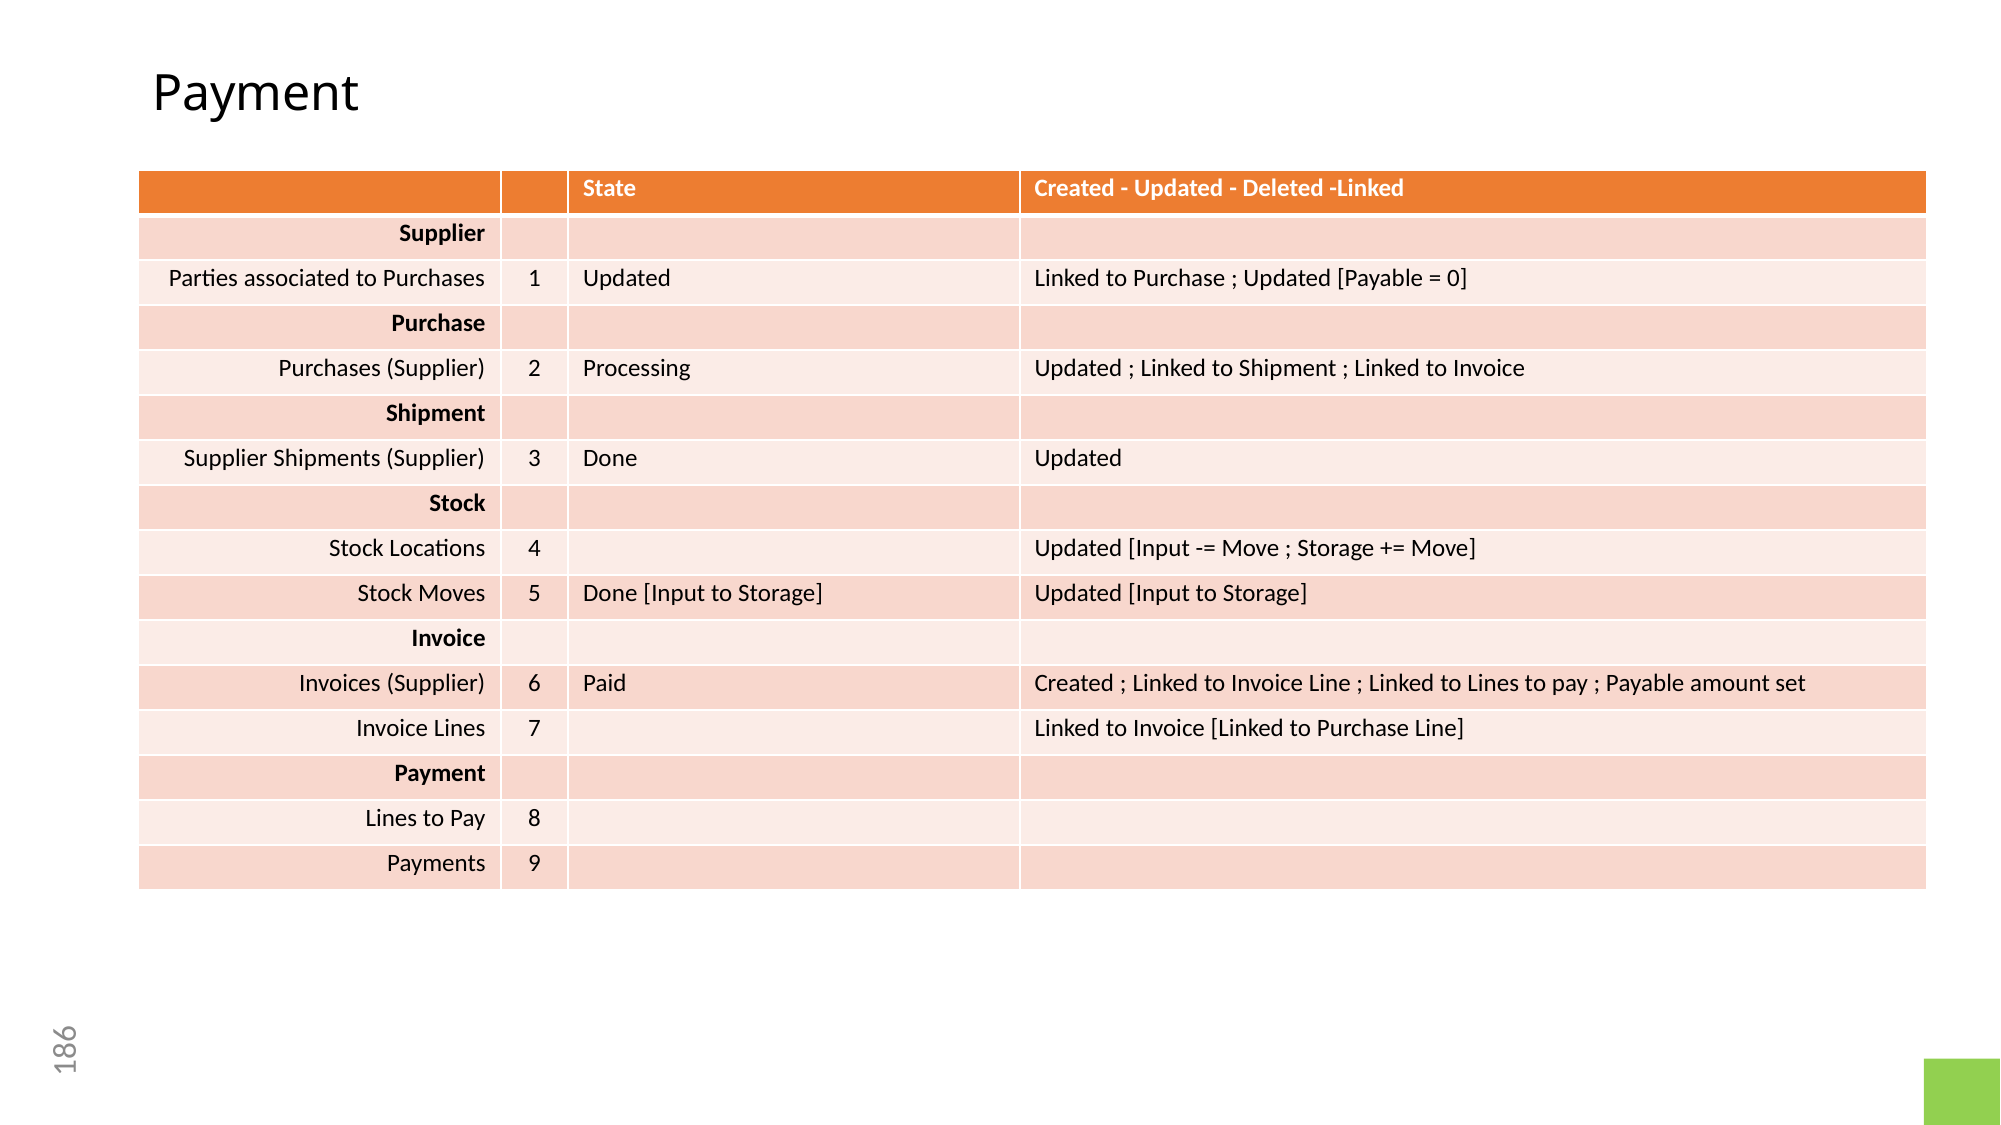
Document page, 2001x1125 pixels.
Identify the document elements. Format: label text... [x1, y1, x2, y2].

table_header [139, 171, 500, 213]
table_cell Stock Moves [139, 576, 500, 619]
table_cell Stock Locations [139, 531, 500, 574]
table_cell [569, 711, 1019, 754]
table_cell Updated [Input to Storage] [1021, 576, 1926, 619]
table_cell Purchases (Supplier) [139, 351, 500, 394]
table_cell Updated [1021, 441, 1926, 484]
table_cell [569, 756, 1019, 799]
table_cell [569, 306, 1019, 349]
table_cell Done [569, 441, 1019, 484]
table_cell Shipment [139, 396, 500, 439]
table_cell Parties associated to Purchases [139, 261, 500, 304]
table_cell Supplier [139, 218, 500, 259]
table_cell Paid [569, 666, 1019, 709]
table_cell [1021, 621, 1926, 664]
table_cell Payments [139, 846, 500, 889]
table_header Created - Updated - Deleted -Linked [1021, 171, 1926, 213]
table_cell 5 [502, 576, 567, 619]
table_cell Processing [569, 351, 1019, 394]
table_cell Updated ; Linked to Shipment ; Linked to Invoice [1021, 351, 1926, 394]
table_cell Payment [139, 756, 500, 799]
table_cell [1021, 846, 1926, 889]
table_cell [502, 756, 567, 799]
table_cell [1021, 306, 1926, 349]
table_cell 3 [502, 441, 567, 484]
table_header State [569, 171, 1019, 213]
table_cell Created ; Linked to Invoice Line ; Linked to Lines to pay ; Payable amount set [1021, 666, 1926, 709]
table_header [502, 171, 567, 213]
table_cell [1021, 396, 1926, 439]
table_cell Lines to Pay [139, 801, 500, 844]
table_cell Done [Input to Storage] [569, 576, 1019, 619]
table_cell [569, 846, 1019, 889]
table_cell 4 [502, 531, 567, 574]
table_cell [502, 396, 567, 439]
table_cell Invoice Lines [139, 711, 500, 754]
table_cell Updated [Input -= Move ; Storage += Move] [1021, 531, 1926, 574]
table_cell [1021, 801, 1926, 844]
table_cell Supplier Shipments (Supplier) [139, 441, 500, 484]
table_cell Invoices (Supplier) [139, 666, 500, 709]
table_cell Invoice [139, 621, 500, 664]
table_cell [1021, 756, 1926, 799]
slide_number 186 [32, 995, 93, 1108]
table_cell [502, 218, 567, 259]
table_cell Purchase [139, 306, 500, 349]
text_box [1923, 1058, 2000, 1125]
table_cell [569, 801, 1019, 844]
table_cell Stock [139, 486, 500, 529]
table_cell 7 [502, 711, 567, 754]
table_cell [569, 621, 1019, 664]
table_cell [502, 621, 567, 664]
table_cell Updated [569, 261, 1019, 304]
table_cell [1021, 486, 1926, 529]
table_cell [569, 531, 1019, 574]
table_cell Linked to Purchase ; Updated [Payable = 0] [1021, 261, 1926, 304]
table_cell 8 [502, 801, 567, 844]
table_cell 6 [502, 666, 567, 709]
table_cell [502, 306, 567, 349]
table_cell Linked to Invoice [Linked to Purchase Line] [1021, 711, 1926, 754]
table_cell [569, 218, 1019, 259]
table_cell [569, 486, 1019, 529]
table_cell 2 [502, 351, 567, 394]
table_cell 1 [502, 261, 567, 304]
table_cell [569, 396, 1019, 439]
table_cell [502, 486, 567, 529]
title Payment [137, 59, 1863, 136]
table_cell [1021, 218, 1926, 259]
table_cell 9 [502, 846, 567, 889]
